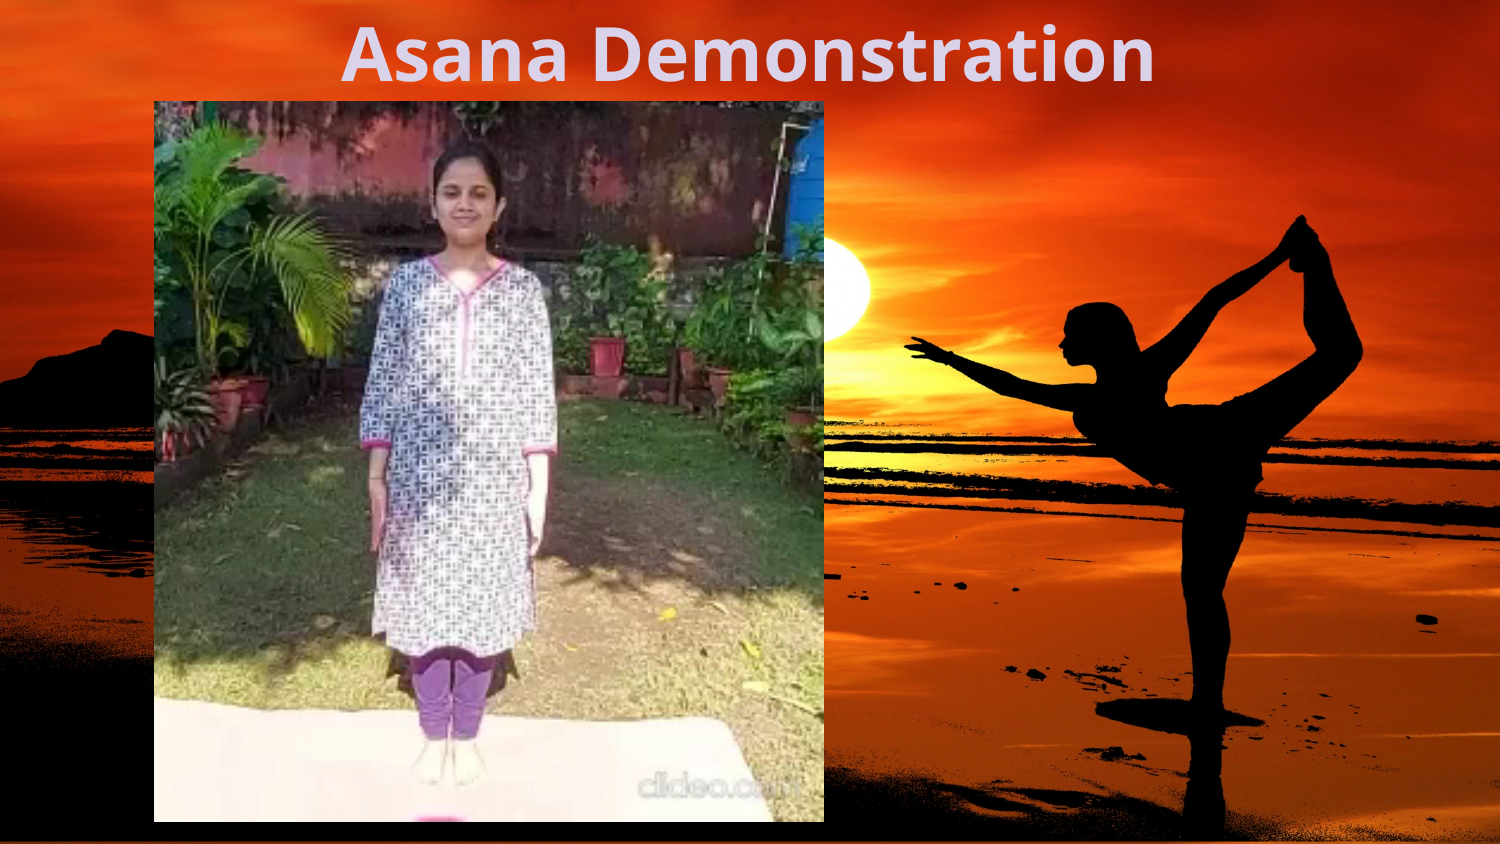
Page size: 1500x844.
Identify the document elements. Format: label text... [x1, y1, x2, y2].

picture [0, 0, 1500, 844]
title Asana Demonstration [51, 0, 1449, 86]
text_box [153, 100, 825, 824]
